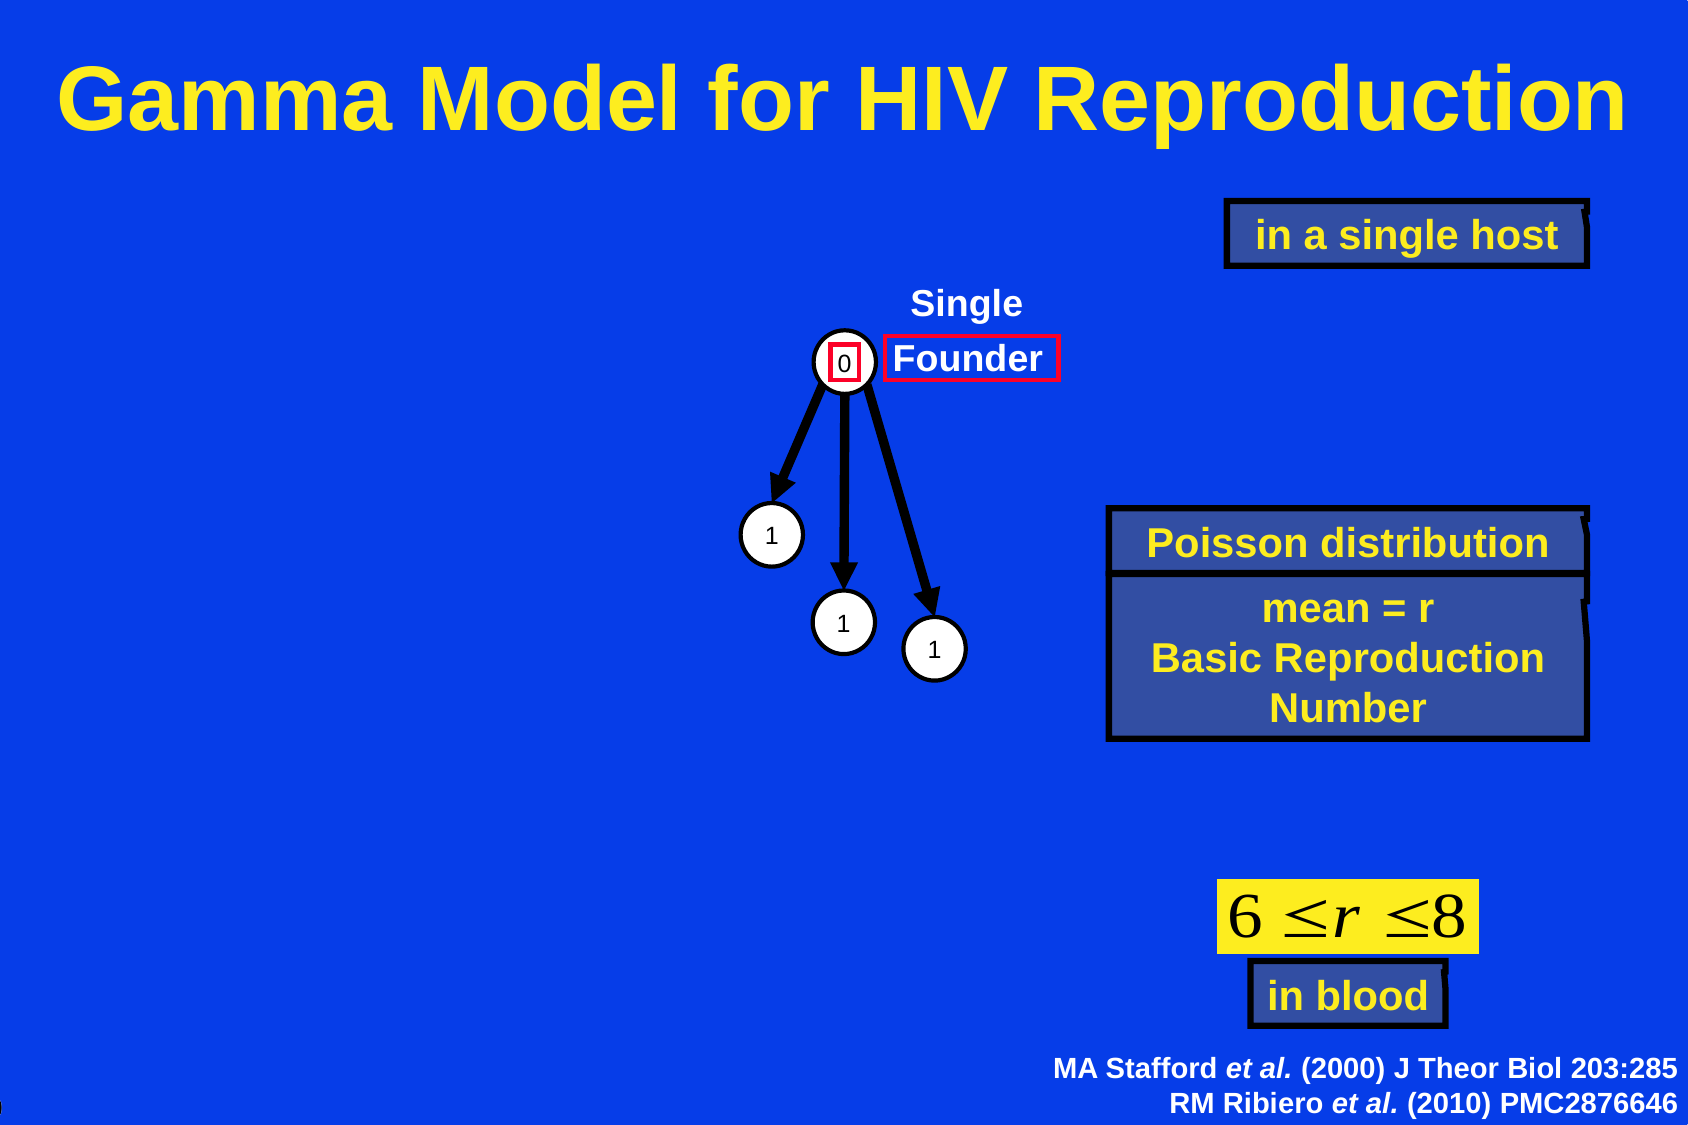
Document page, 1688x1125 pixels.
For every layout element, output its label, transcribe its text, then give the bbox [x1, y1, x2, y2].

text_box Gamma Model for HIV Reproduction [0, 0, 1688, 188]
text_box Poisson distribution [1108, 508, 1588, 573]
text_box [866, 384, 935, 618]
text_box 1 [903, 617, 966, 681]
text_box in a single host [1226, 200, 1588, 266]
text_box Founder [875, 327, 1060, 388]
text_box mean = r Basic Reproduction Number [1108, 573, 1588, 739]
text_box 1 [740, 503, 803, 567]
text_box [1036, 878, 1688, 1125]
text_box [771, 384, 824, 504]
text_box 1 [812, 591, 875, 655]
text_box [830, 344, 860, 380]
text_box [884, 336, 1059, 380]
text_box 0 [813, 330, 876, 394]
text_box Single [874, 271, 1059, 332]
